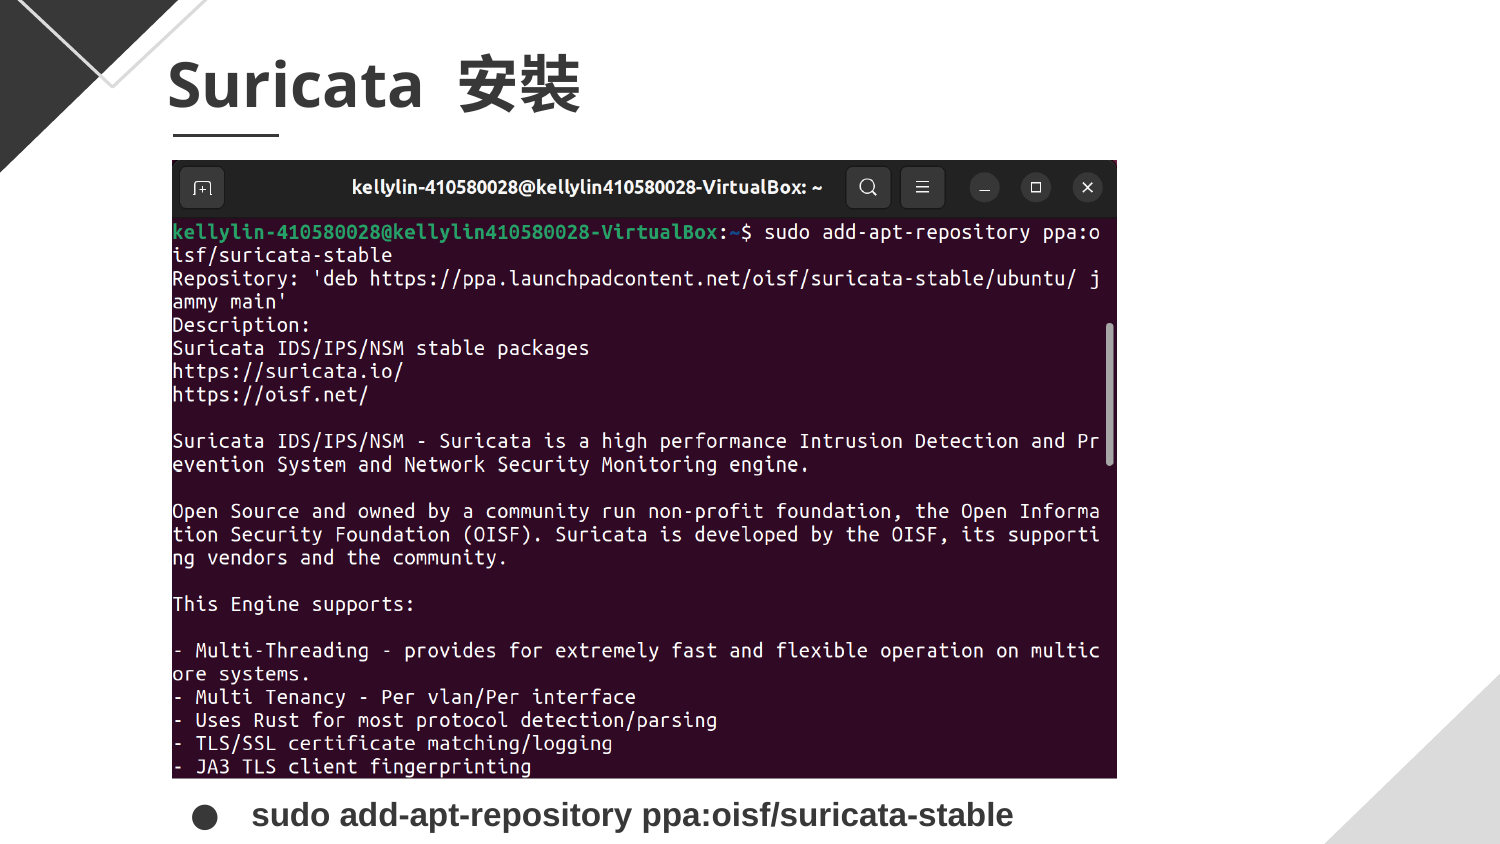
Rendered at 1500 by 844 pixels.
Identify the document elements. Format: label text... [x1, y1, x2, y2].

list sudo add-apt-repository ppa:oisf/suricata-stable [152, 778, 1267, 842]
title Suricata 安裝 [152, 30, 1418, 117]
picture [172, 160, 1117, 779]
